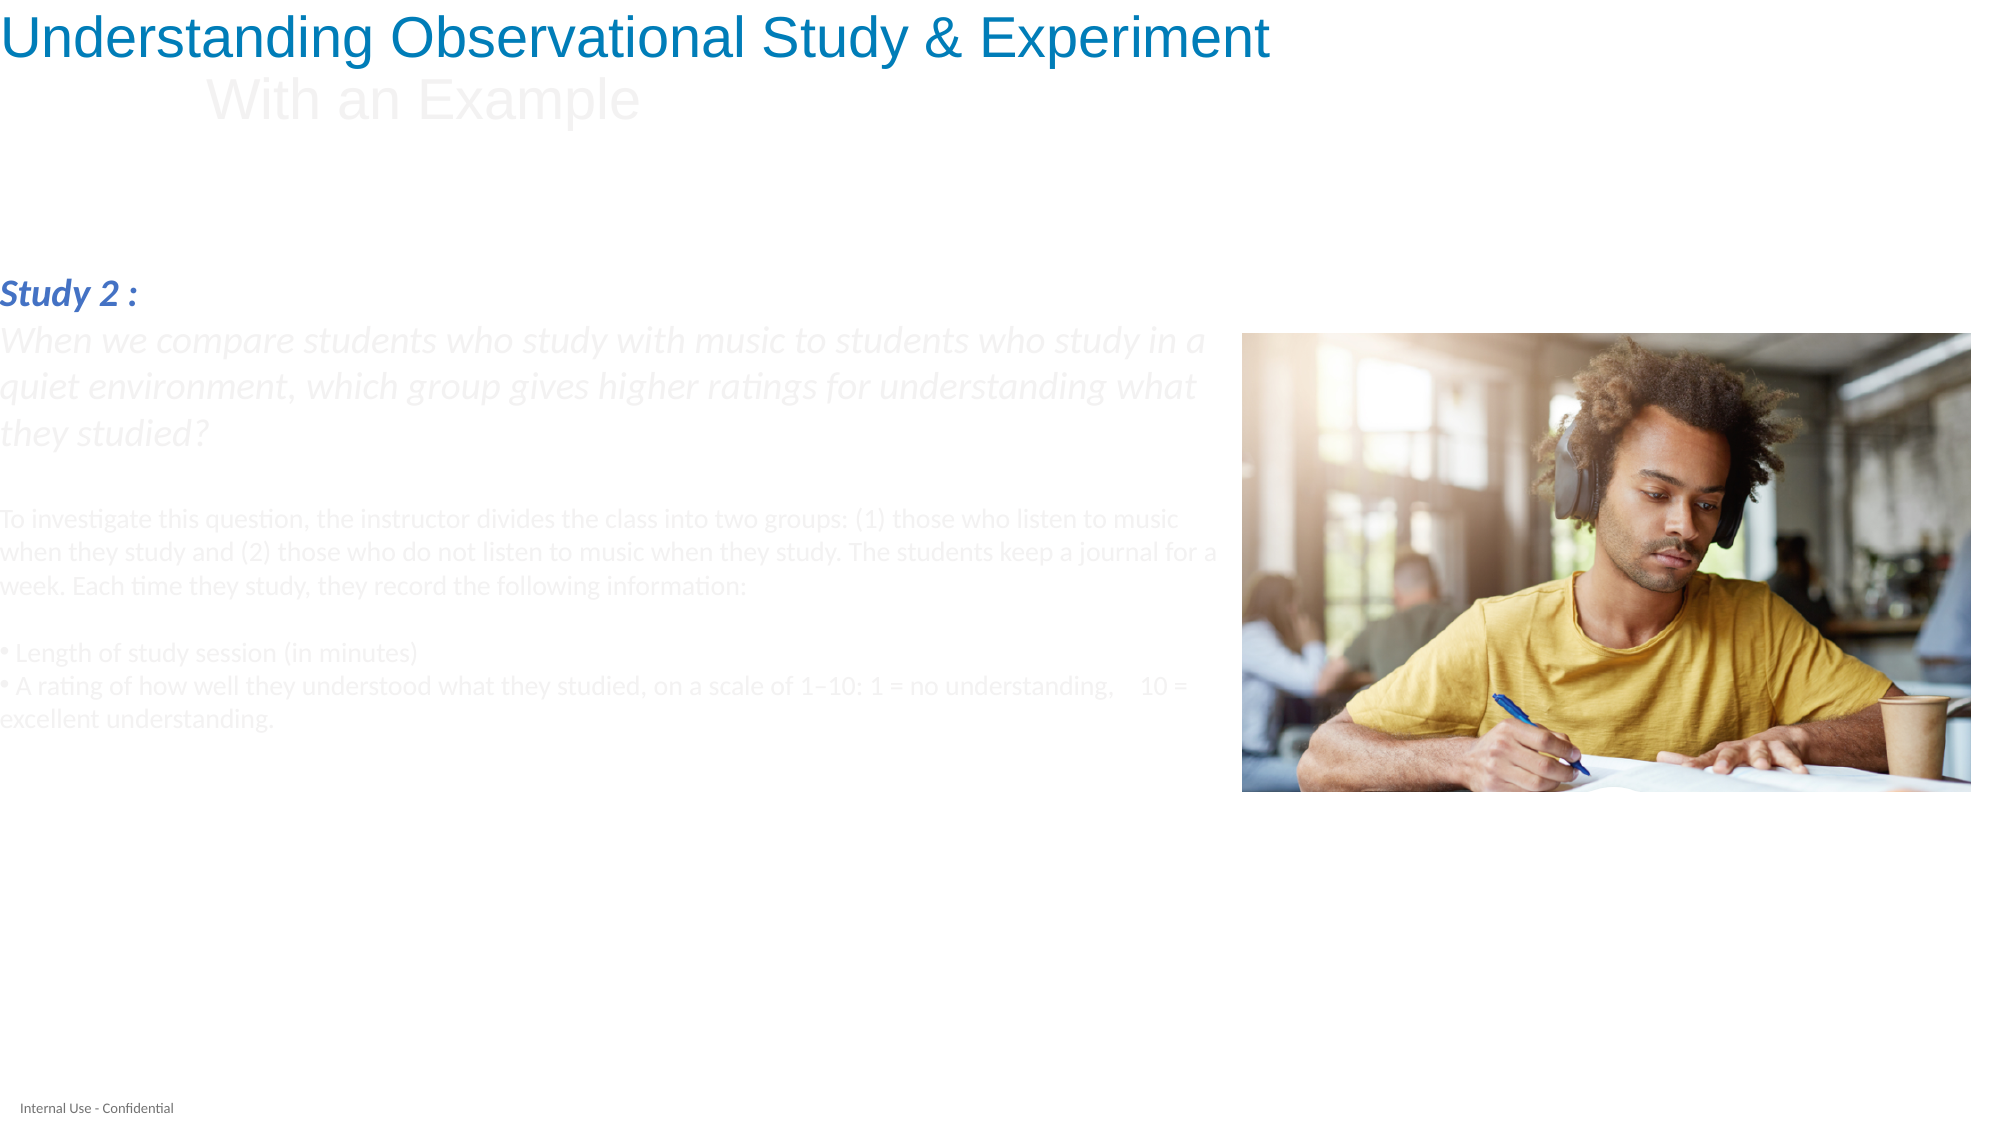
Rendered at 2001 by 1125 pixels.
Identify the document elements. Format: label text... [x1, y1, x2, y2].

picture [1242, 333, 1971, 792]
title Understanding Observational Study & Experiment With an Example [0, 0, 1961, 140]
text_box Study 2 : When we compare students who study with music to students who study in a quiet environment, which group gives higher ratings for understanding what they studied? To investigate this question, the instructor divides the class into two groups: (1) those who listen to music when they study and (2) those who do not listen to music when they study. The students keep a journal for a week. Each time they study, they record the following information: Length of study session (in minutes) A rating of how well they understood what they studied, on a scale of 1–10: 1 = no understanding, 10 = excellent understanding. [0, 260, 1243, 789]
